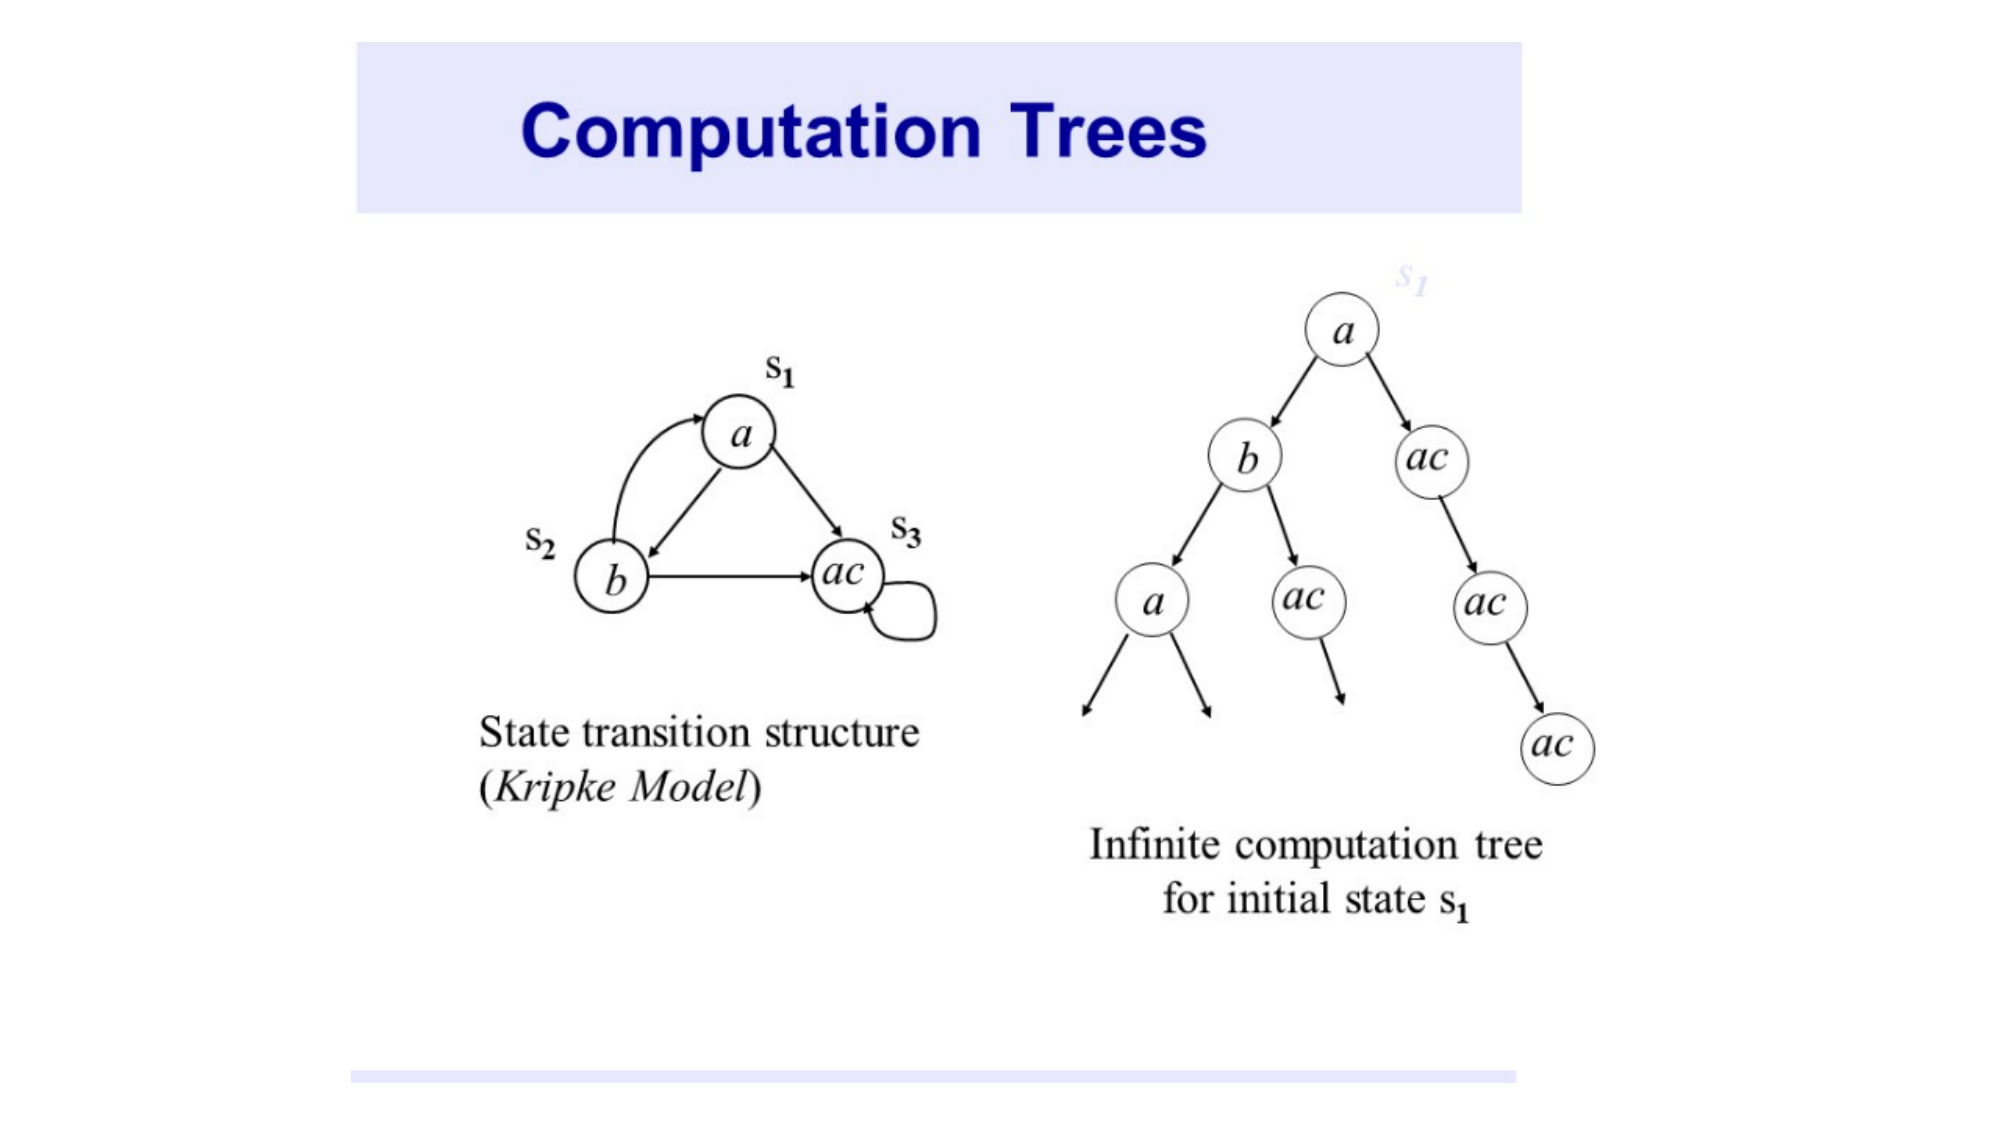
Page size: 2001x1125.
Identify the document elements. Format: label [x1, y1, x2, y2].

picture [309, 42, 1691, 1083]
